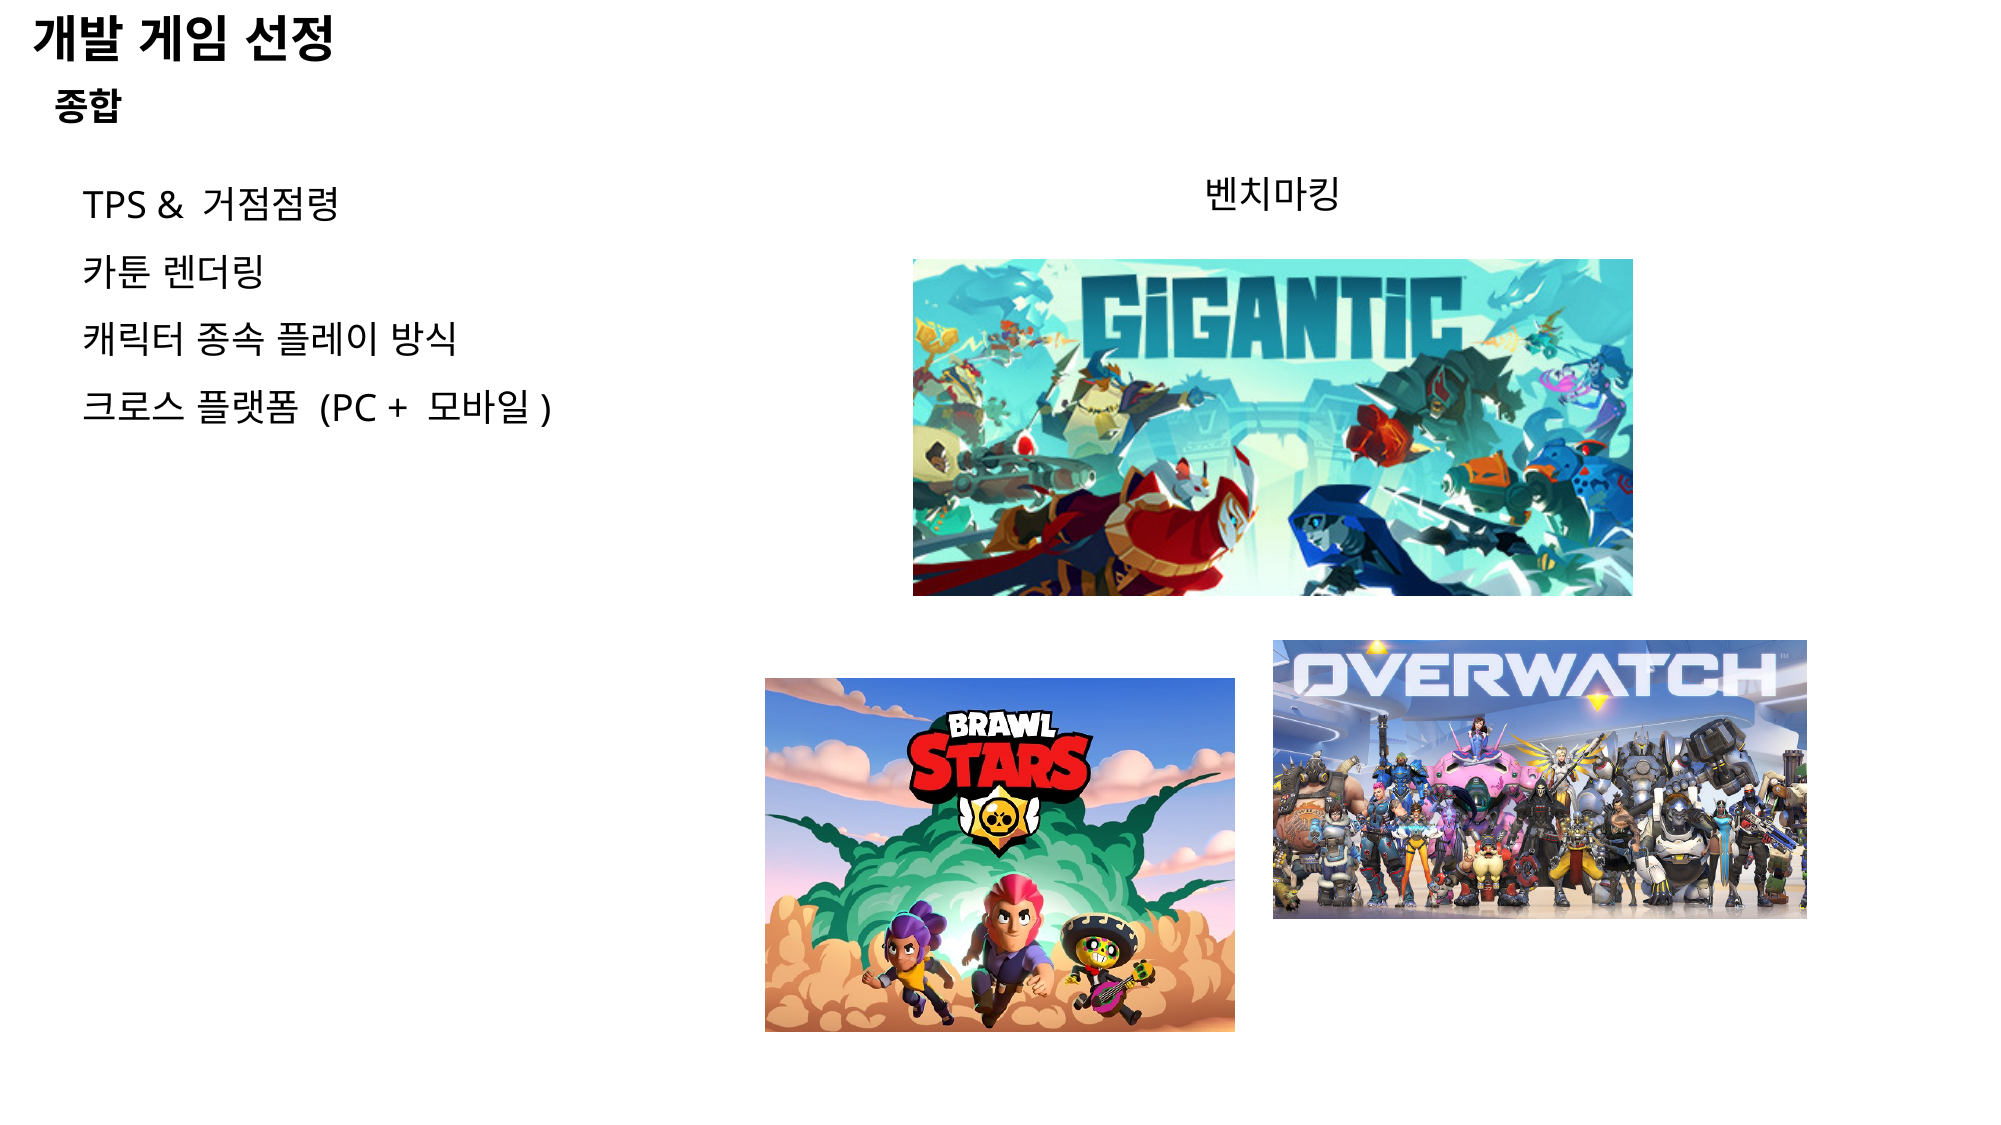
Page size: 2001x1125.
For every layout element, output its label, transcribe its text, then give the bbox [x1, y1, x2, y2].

text_box 종합 [39, 75, 139, 136]
text_box 개발 게임 선정 [17, 0, 352, 75]
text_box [765, 163, 1807, 1033]
text_box TPS & 거점점령 카툰 렌더링 캐릭터 종속 플레이 방식 크로스 플랫폼 (PC + 모바일) [68, 151, 567, 437]
